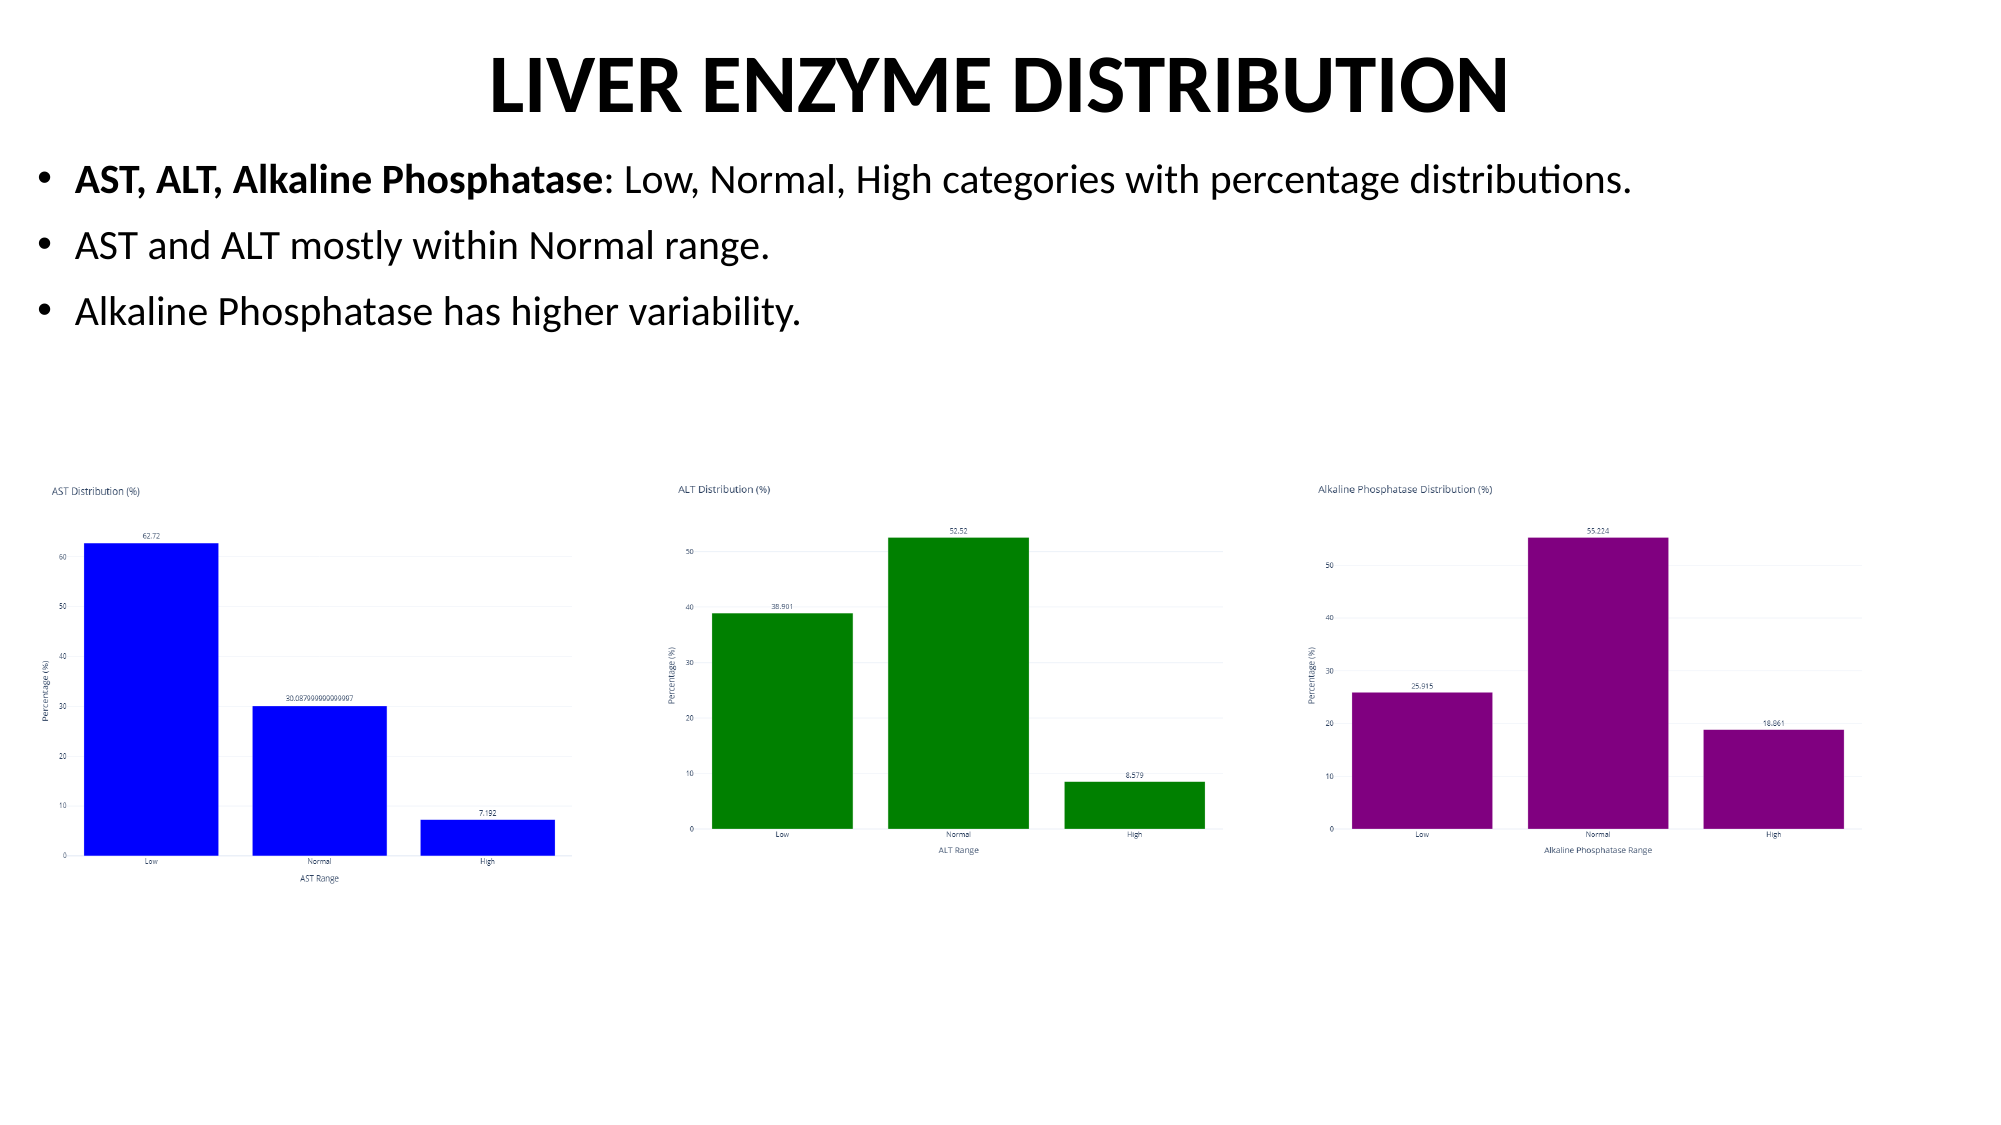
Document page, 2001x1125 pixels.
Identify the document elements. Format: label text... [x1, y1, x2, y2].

title LIVER ENZYME DISTRIBUTION [22, 21, 1978, 149]
picture [647, 463, 1269, 876]
picture [21, 463, 616, 906]
list AST, ALT, Alkaline Phosphatase: Low, Normal, High categories with percentage distributions. AST and ALT mostly within Normal range. Alkaline Phosphatase has higher variability. [22, 149, 1978, 1083]
picture [1286, 463, 1909, 876]
